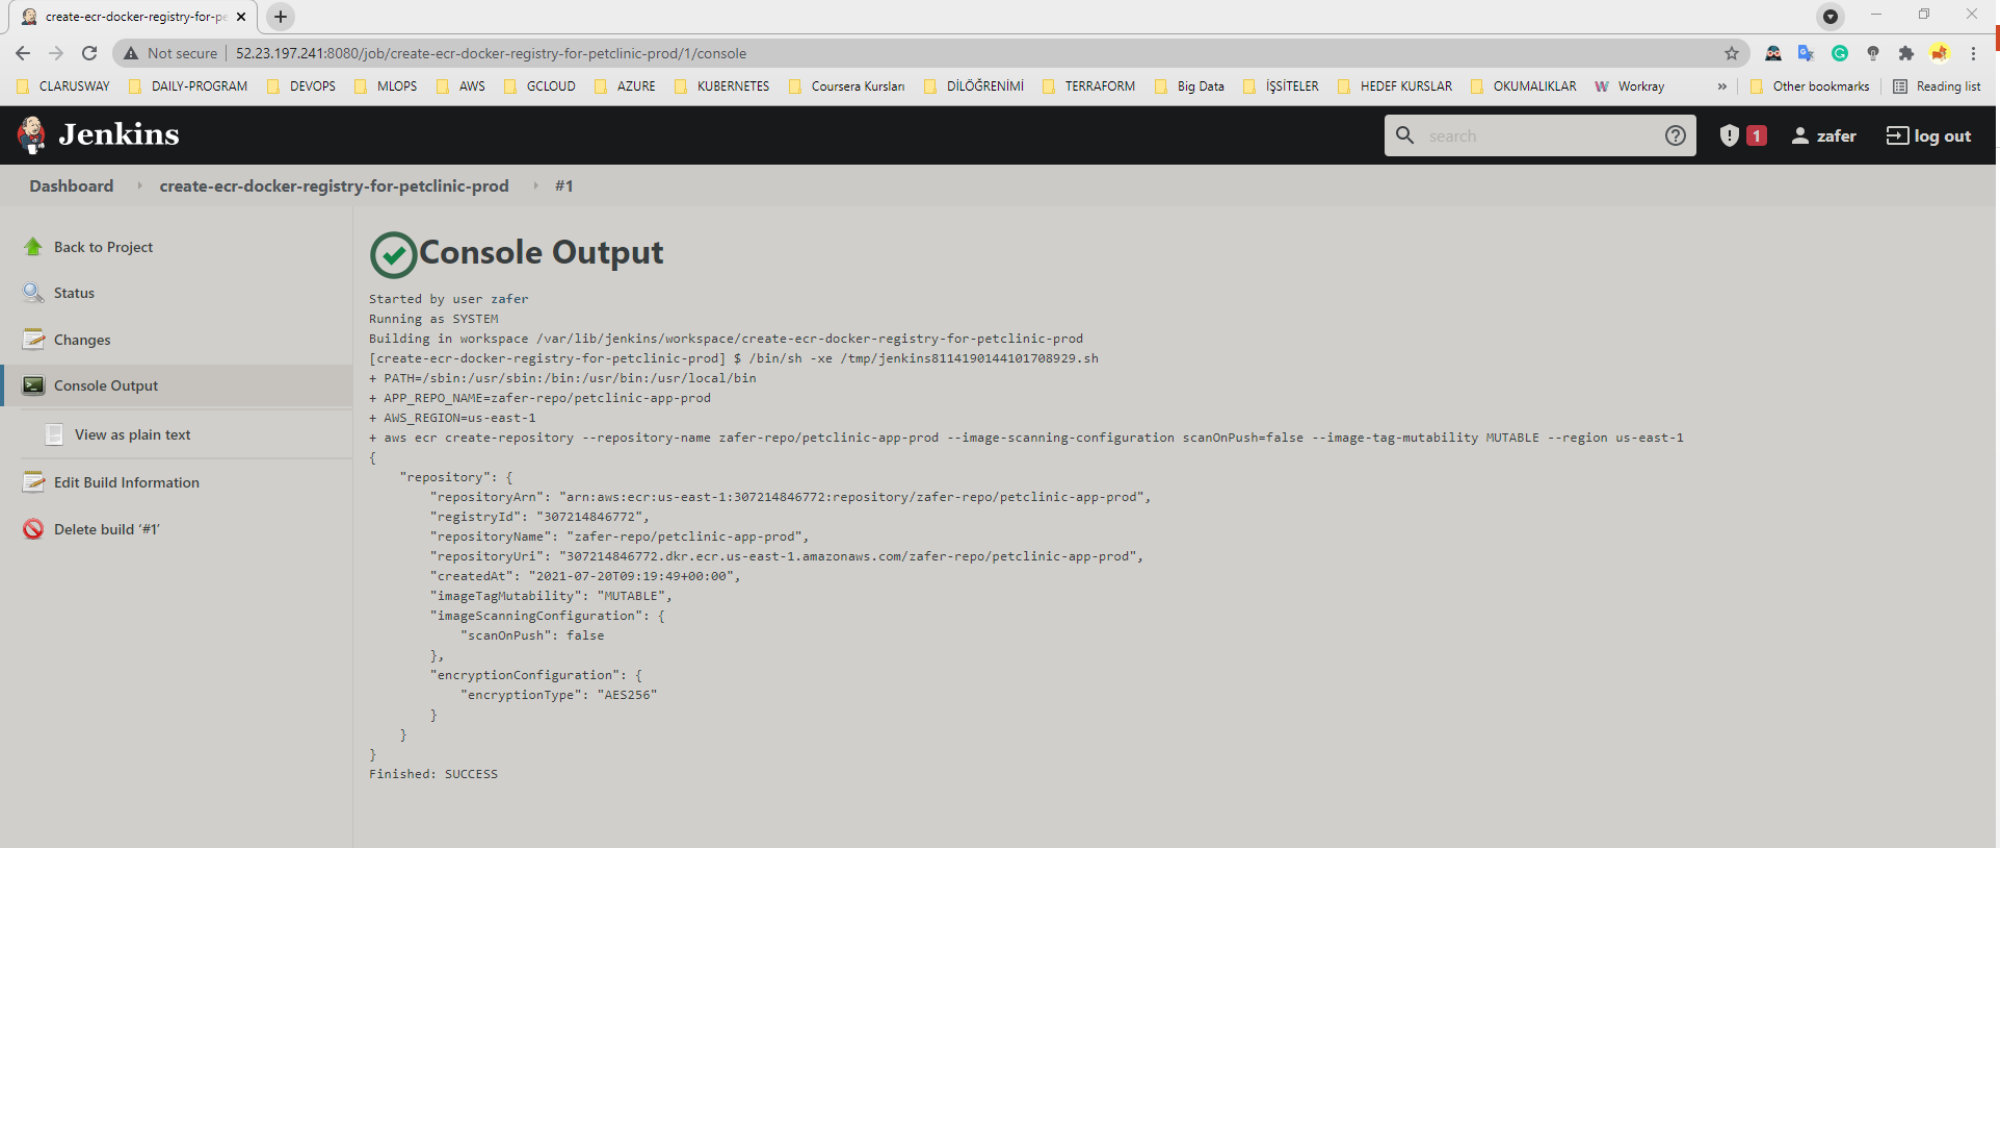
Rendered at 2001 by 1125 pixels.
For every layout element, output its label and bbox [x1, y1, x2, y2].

picture [0, 0, 2000, 848]
